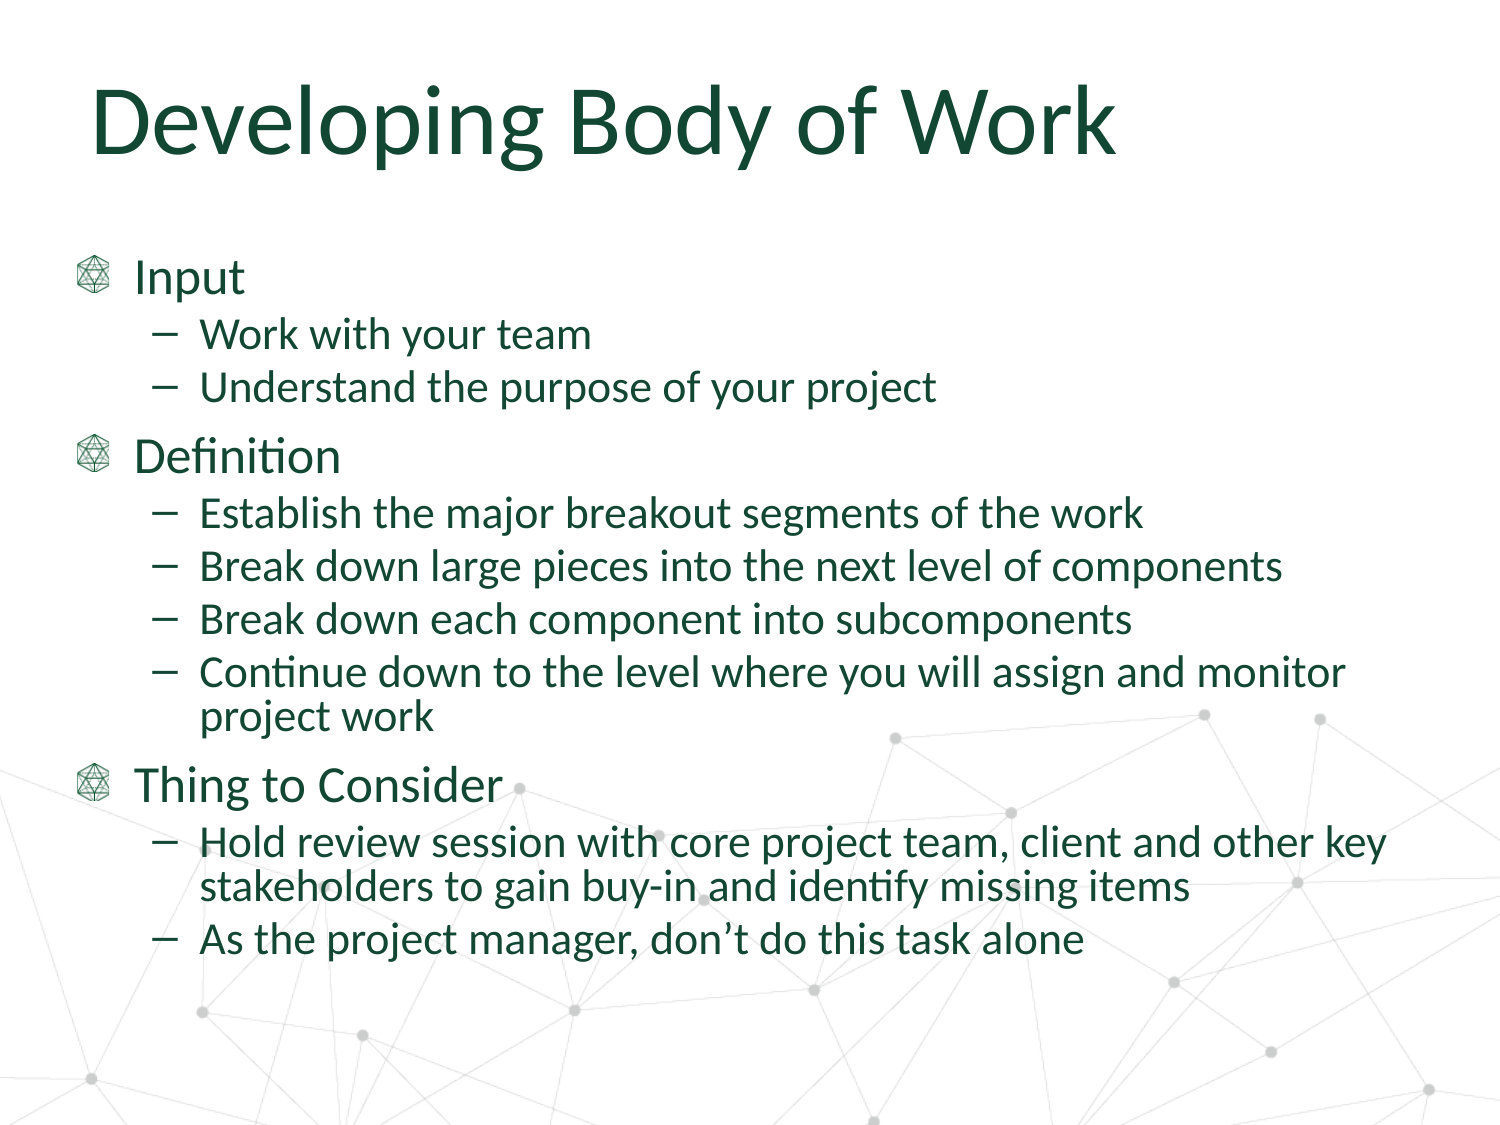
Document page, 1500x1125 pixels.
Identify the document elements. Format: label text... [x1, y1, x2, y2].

title Developing Body of Work [75, 20, 1425, 208]
list Input Work with your team Understand the purpose of your project Definition Establish the major breakout segments of the work Break down large pieces into the next level of components Break down each component into subcomponents Continue down to the level where you will assign and monitor project work Thing to Consider Hold review session with core project team, client and other key stakeholders to gain buy-in and identify missing items As the project manager, don’t do this task alone [62, 235, 1438, 1036]
